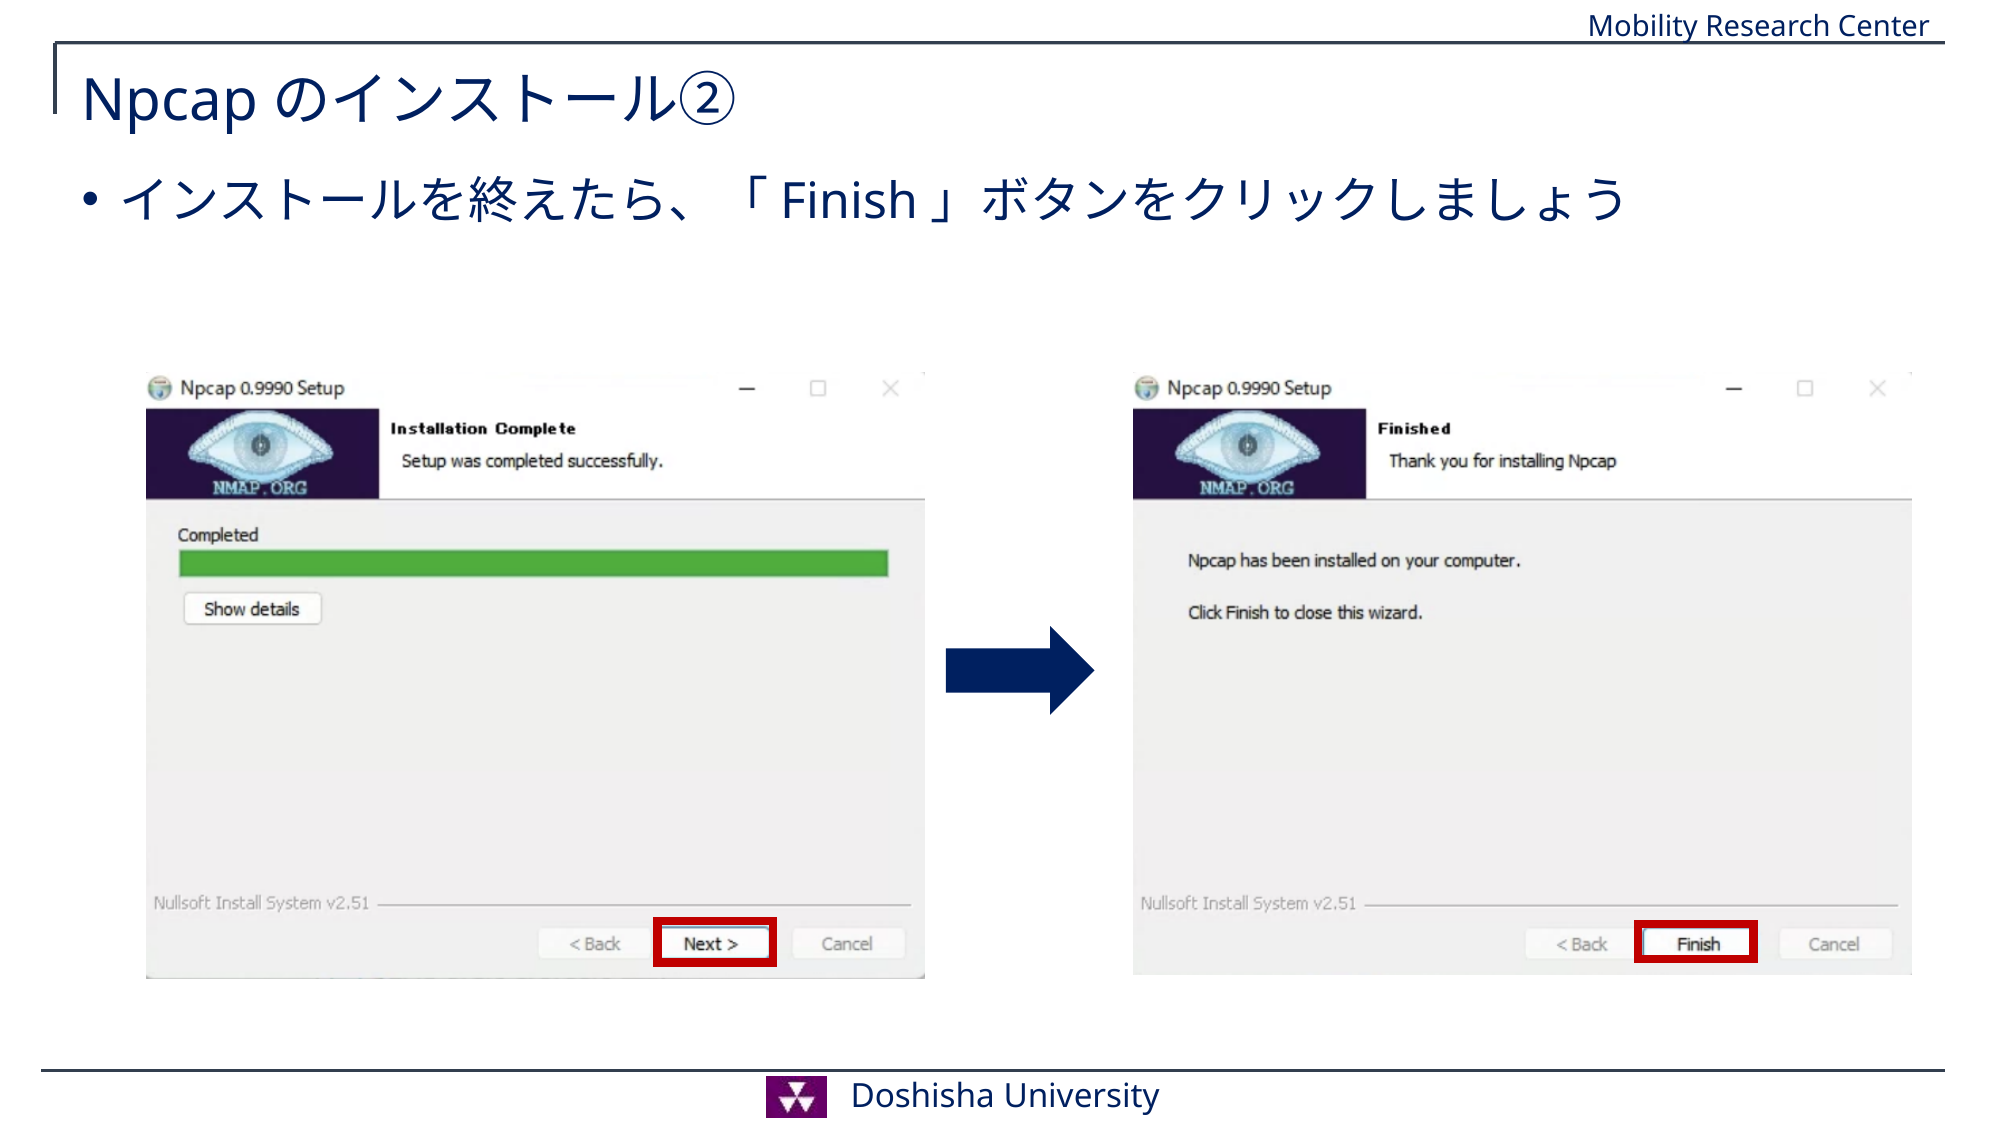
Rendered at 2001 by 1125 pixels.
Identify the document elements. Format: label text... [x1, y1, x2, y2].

list インストールを終えたら、「Finish」ボタンをクリックしましょう [66, 160, 1945, 1071]
title Npcapのインストール② [66, 54, 1945, 149]
picture [1133, 372, 1912, 975]
picture [146, 372, 925, 979]
text_box [944, 623, 1096, 718]
picture [766, 1076, 827, 1118]
